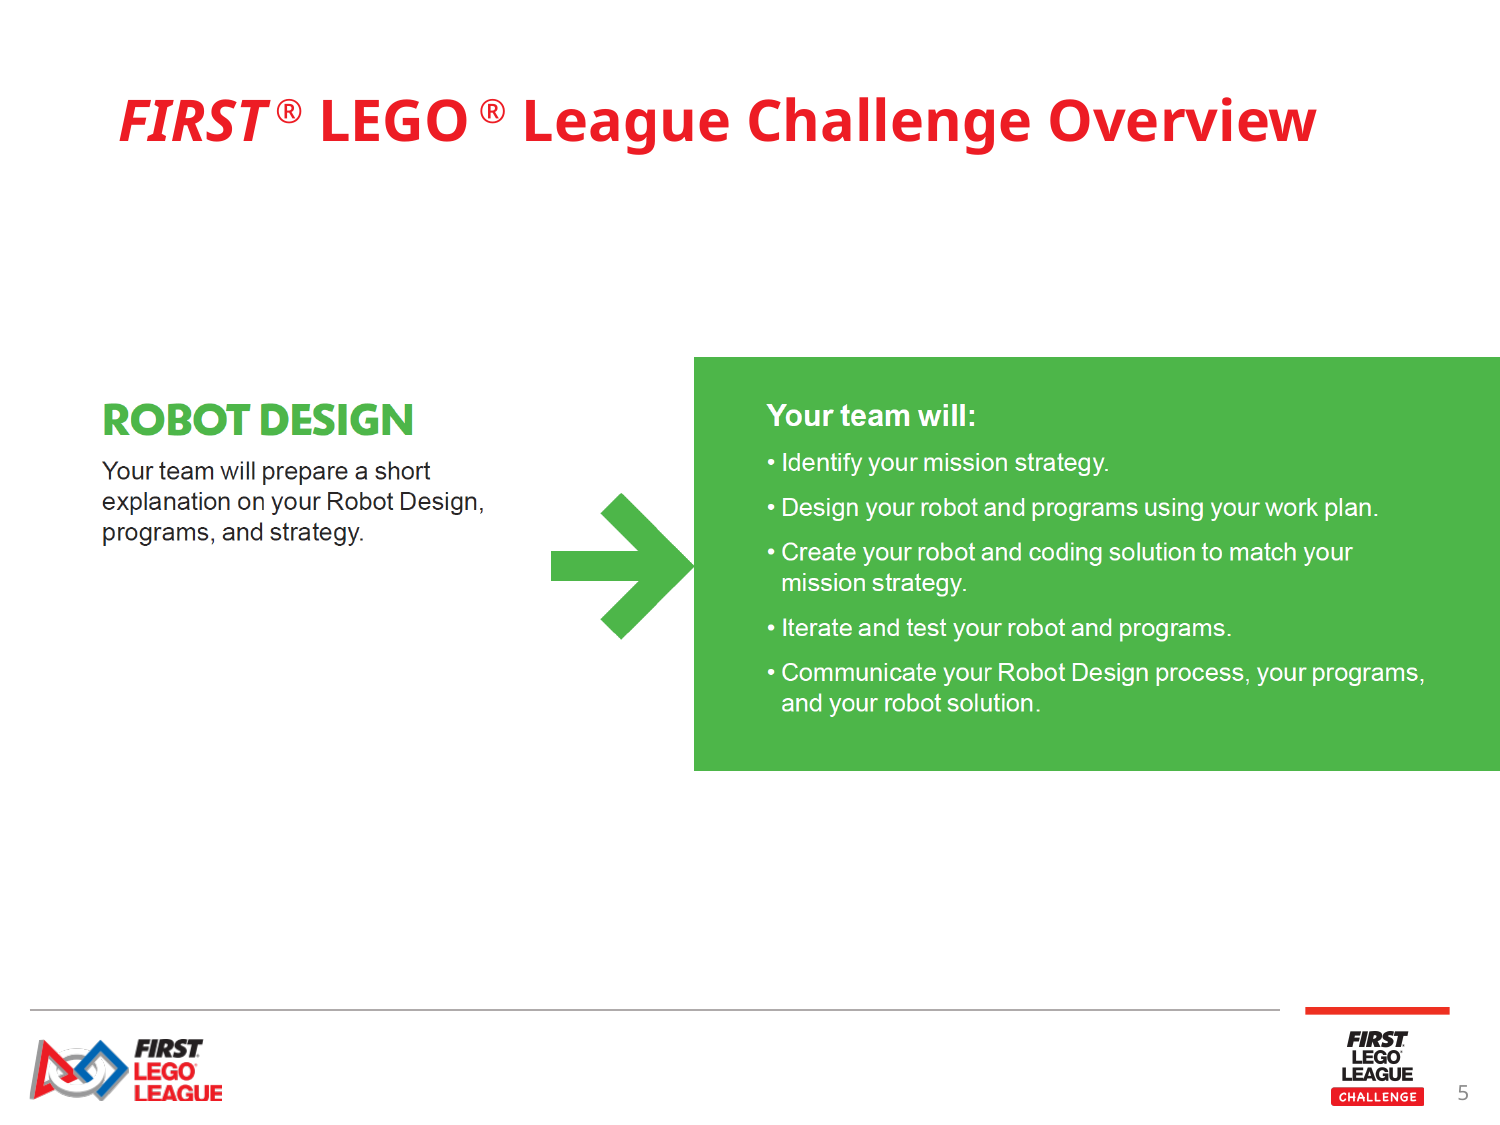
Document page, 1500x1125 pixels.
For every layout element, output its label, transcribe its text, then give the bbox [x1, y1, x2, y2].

title FIRST ® LEGO ® League Challenge Overview [103, 59, 1397, 185]
slide_number 5 [1425, 1076, 1484, 1111]
picture [0, 357, 1500, 771]
